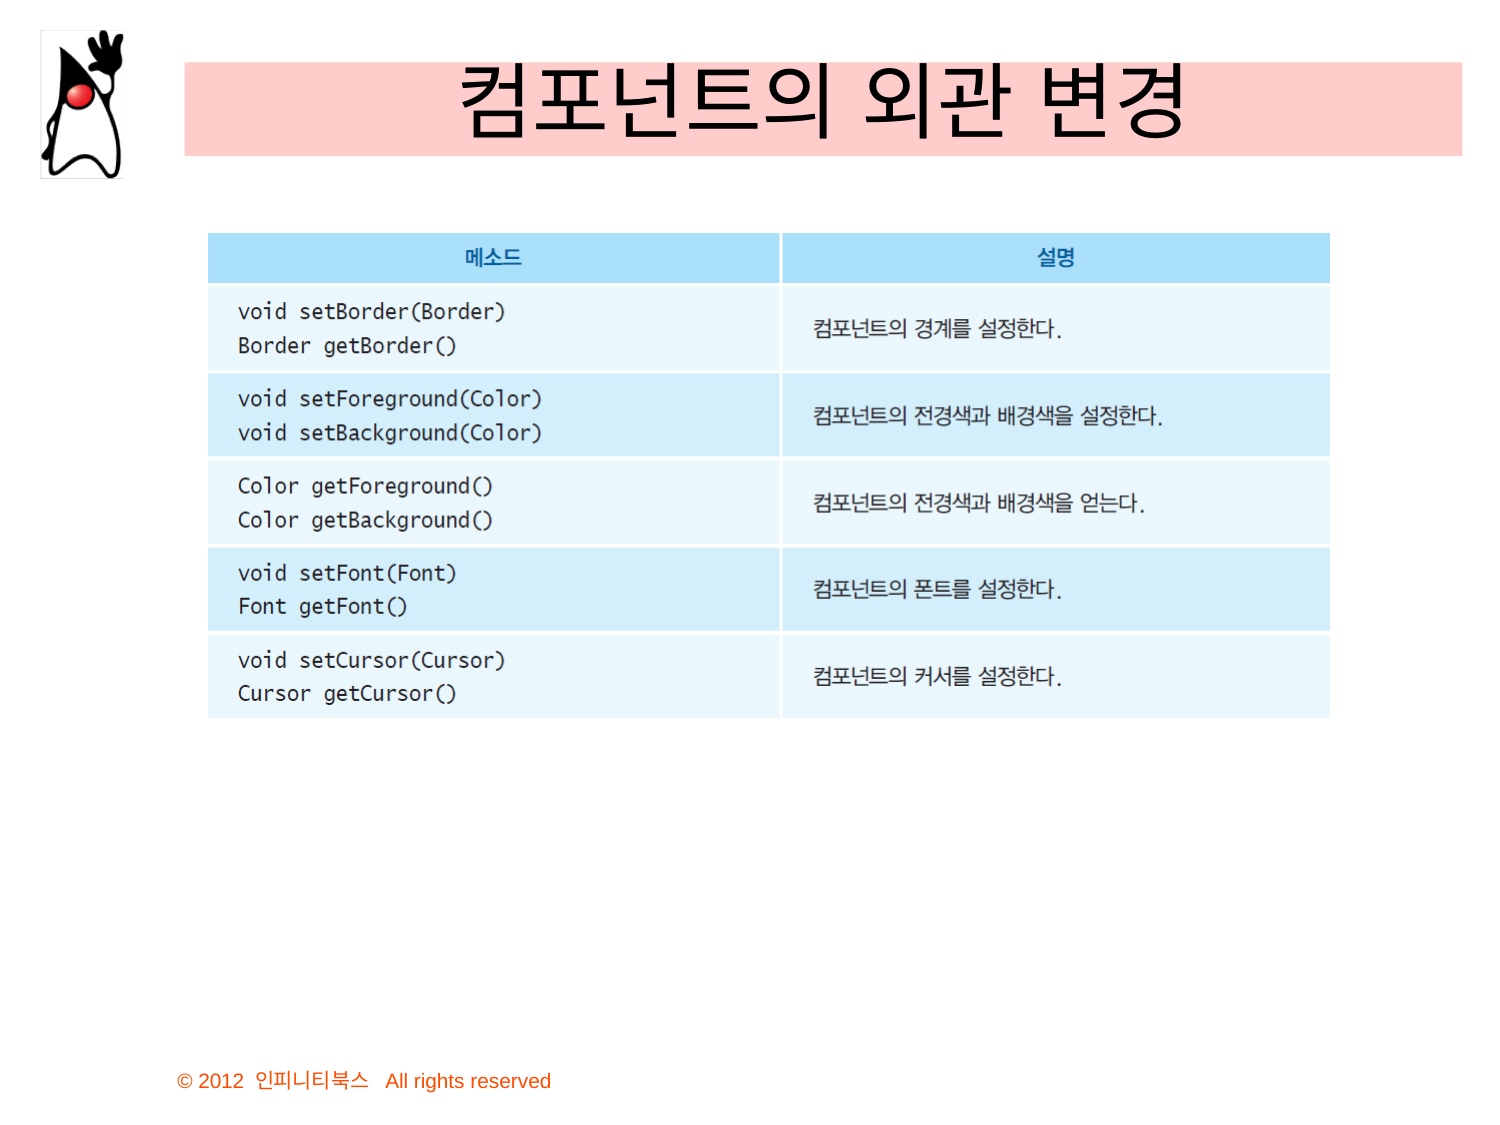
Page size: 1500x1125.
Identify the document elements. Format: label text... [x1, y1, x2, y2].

picture [205, 229, 1336, 724]
title 컴포넌트의 외관 변경 [184, 62, 1463, 157]
picture [39, 30, 124, 179]
